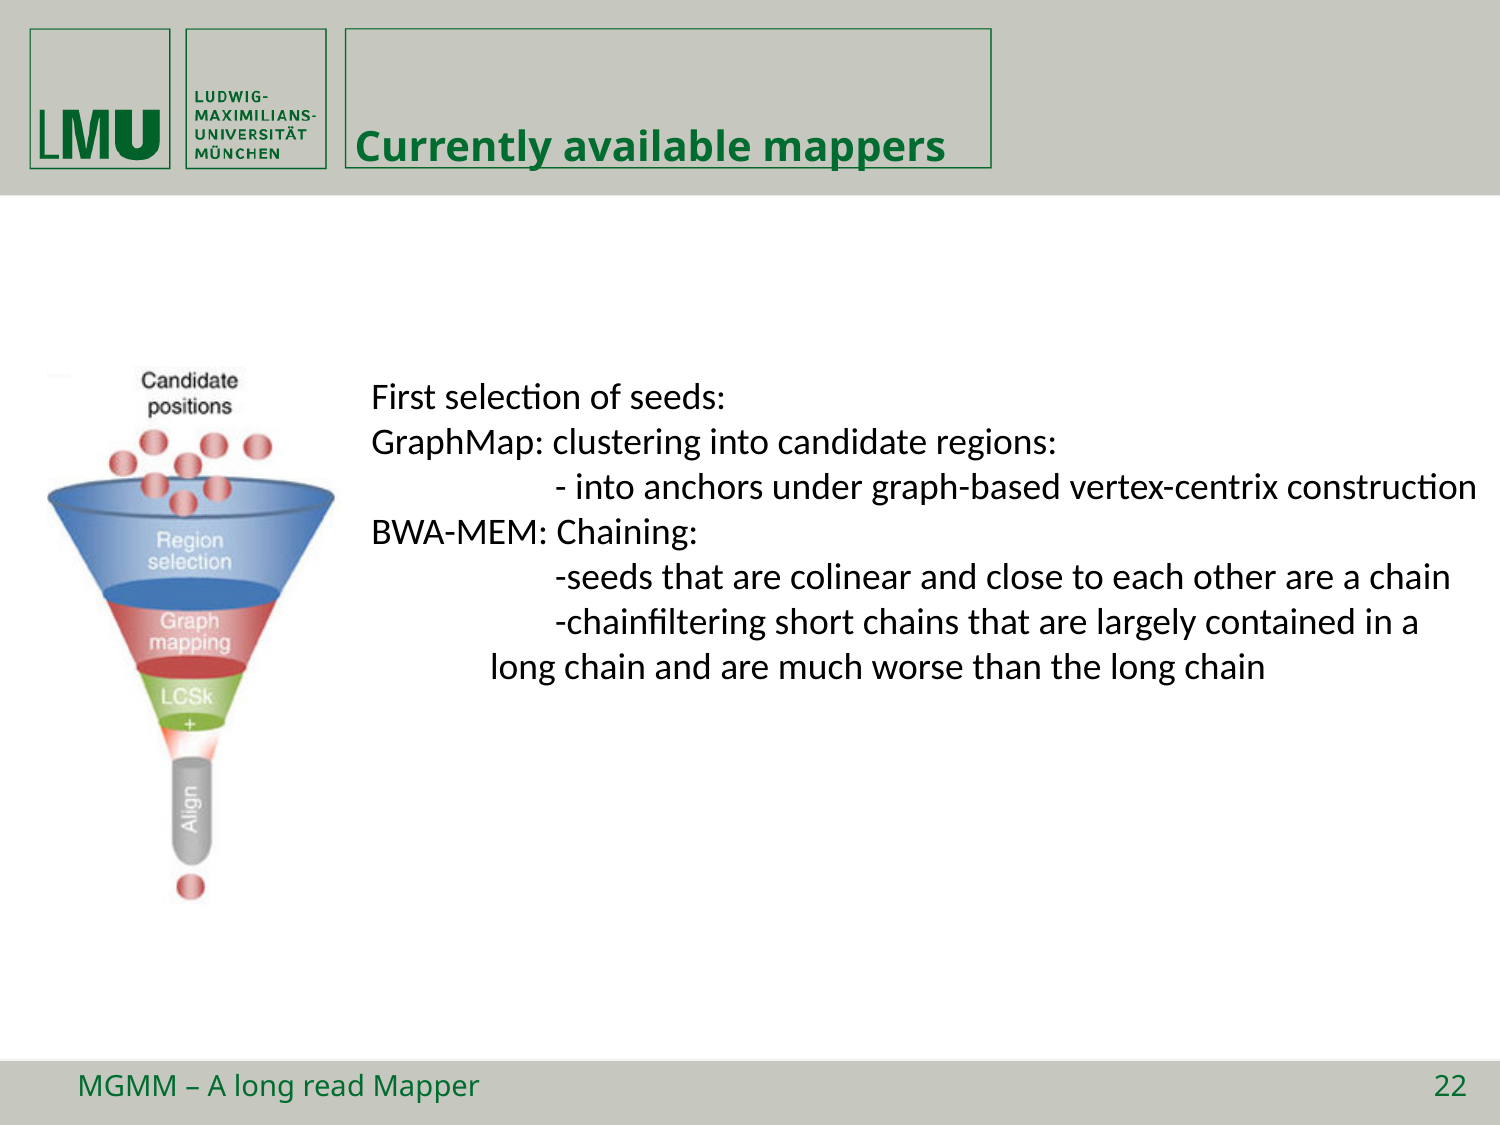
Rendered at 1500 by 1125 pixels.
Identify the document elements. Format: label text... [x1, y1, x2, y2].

picture [0, 0, 1500, 196]
text_box MGMM – A long read Mapper [62, 1059, 1331, 1108]
picture [0, 1059, 1500, 1125]
text_box 22 [1352, 1059, 1483, 1108]
text_box First selection of seeds: GraphMap: clustering into candidate regions: - into anchors under graph-based vertex-centrix construction BWA-MEM: Chaining: -seeds that are colinear and close to each other are a chain -chainfiltering short chains that are largely contained in a long chain and are much worse than the long chain [671, 364, 1418, 874]
picture [47, 365, 673, 915]
text_box [137, 59, 1500, 278]
